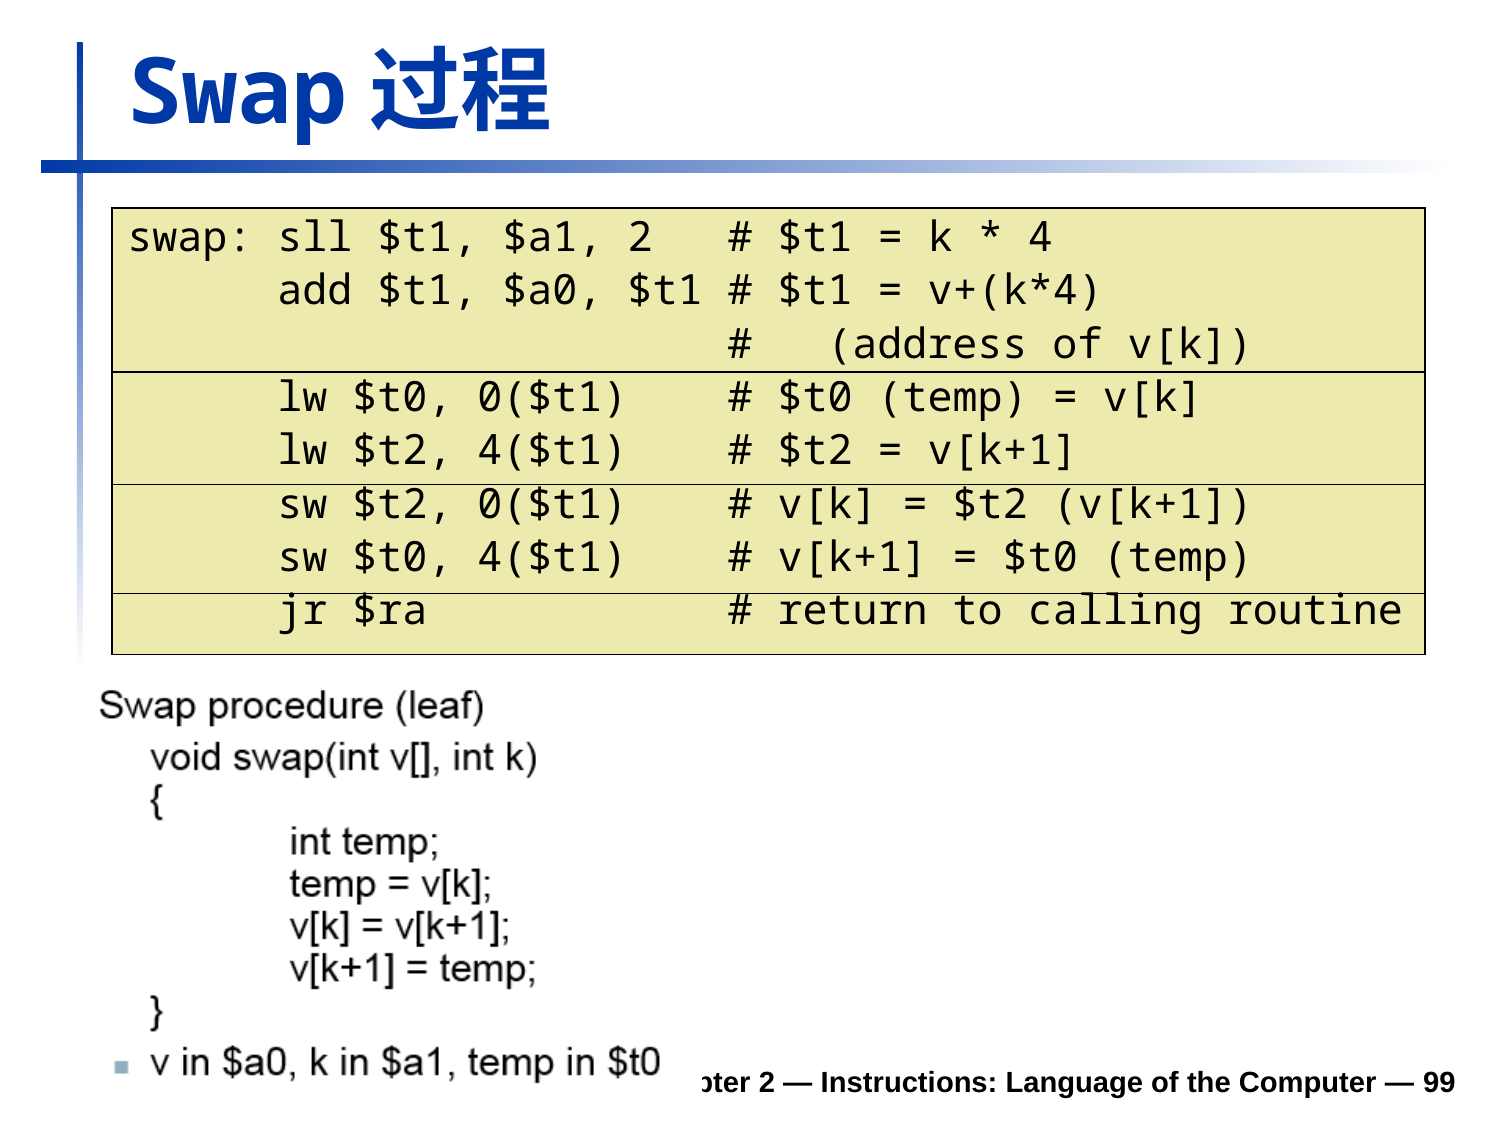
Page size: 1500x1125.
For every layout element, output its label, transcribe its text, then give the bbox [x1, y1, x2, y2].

list swap: sll $t1, $a1, 2 # $t1 = k * 4 add $t1, $a0, $t1 # $t1 = v+(k*4) # (address of v[k]) lw $t0, 0($t1) # $t0 (temp) = v[k] lw $t2, 4($t1) # $t2 = v[k+1] sw $t2, 0($t1) # v[k] = $t2 (v[k+1]) sw $t0, 4($t1) # v[k+1] = $t0 (temp) jr $ra # return to calling routine [111, 207, 1470, 1024]
footer Chapter 2 — Instructions: Language of the Computer — 99 [706, 1046, 1471, 1106]
picture [88, 678, 702, 1103]
title Swap过程 [111, 0, 1468, 150]
